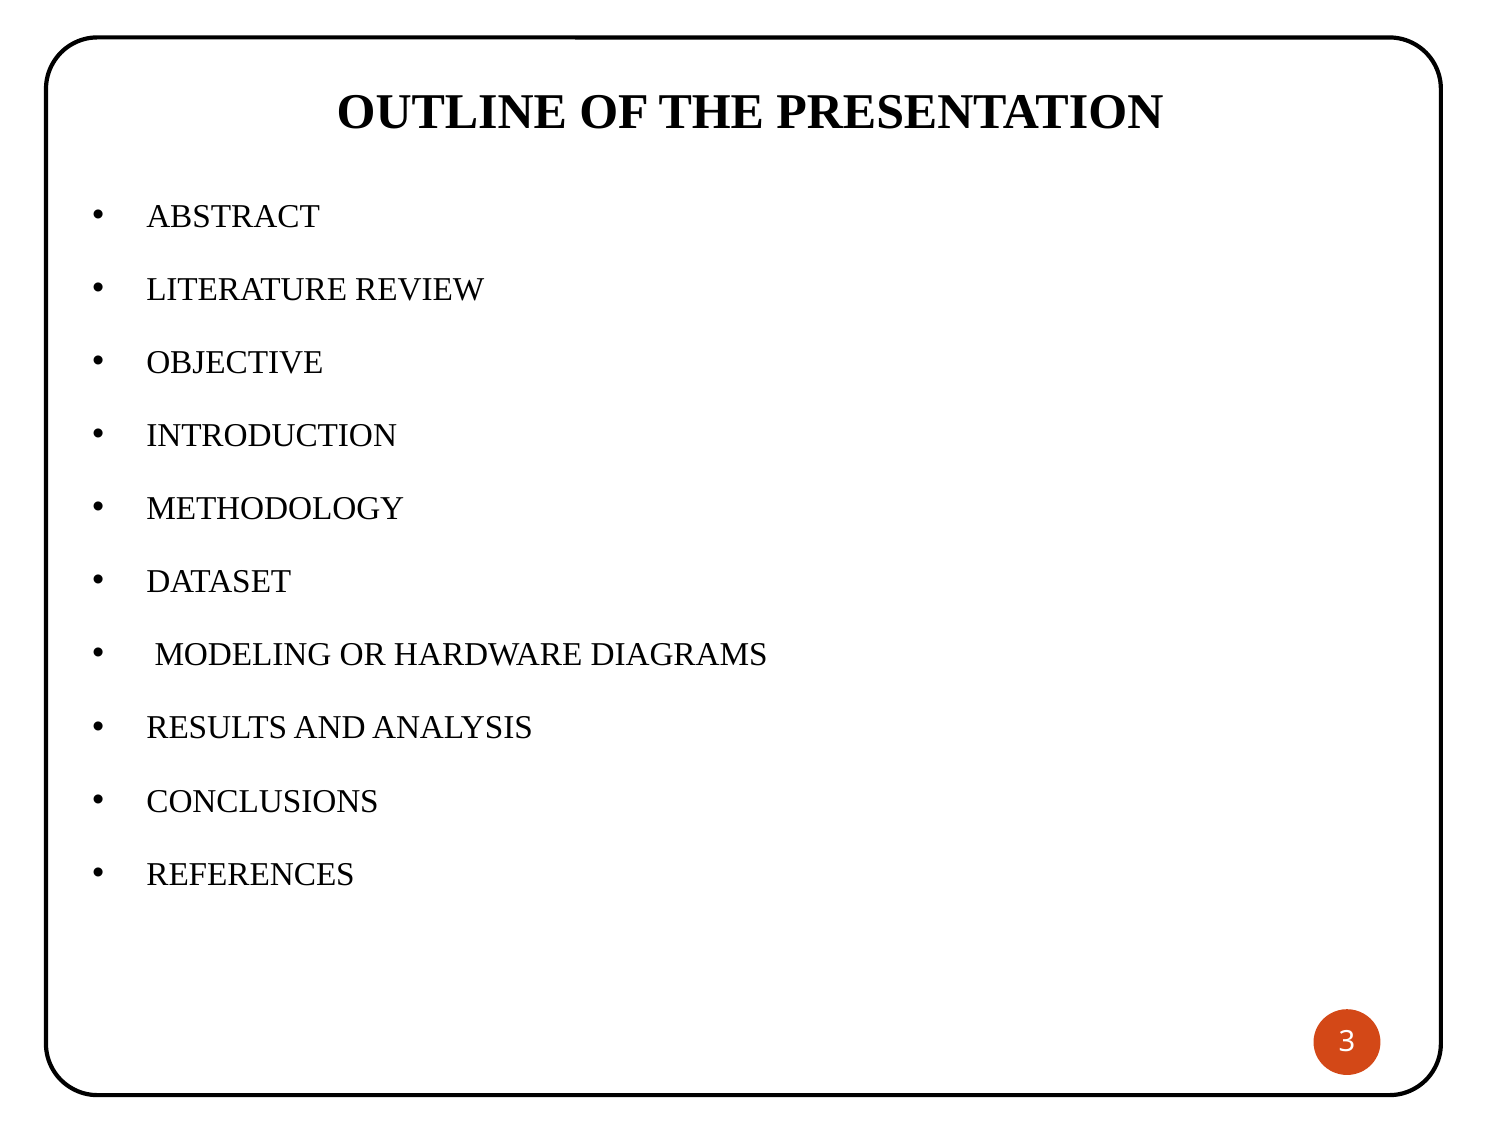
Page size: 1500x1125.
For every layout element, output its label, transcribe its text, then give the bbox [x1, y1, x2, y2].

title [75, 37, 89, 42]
text_box [45, 37, 1441, 1096]
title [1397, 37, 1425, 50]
text_box 3 [1313, 1009, 1381, 1075]
